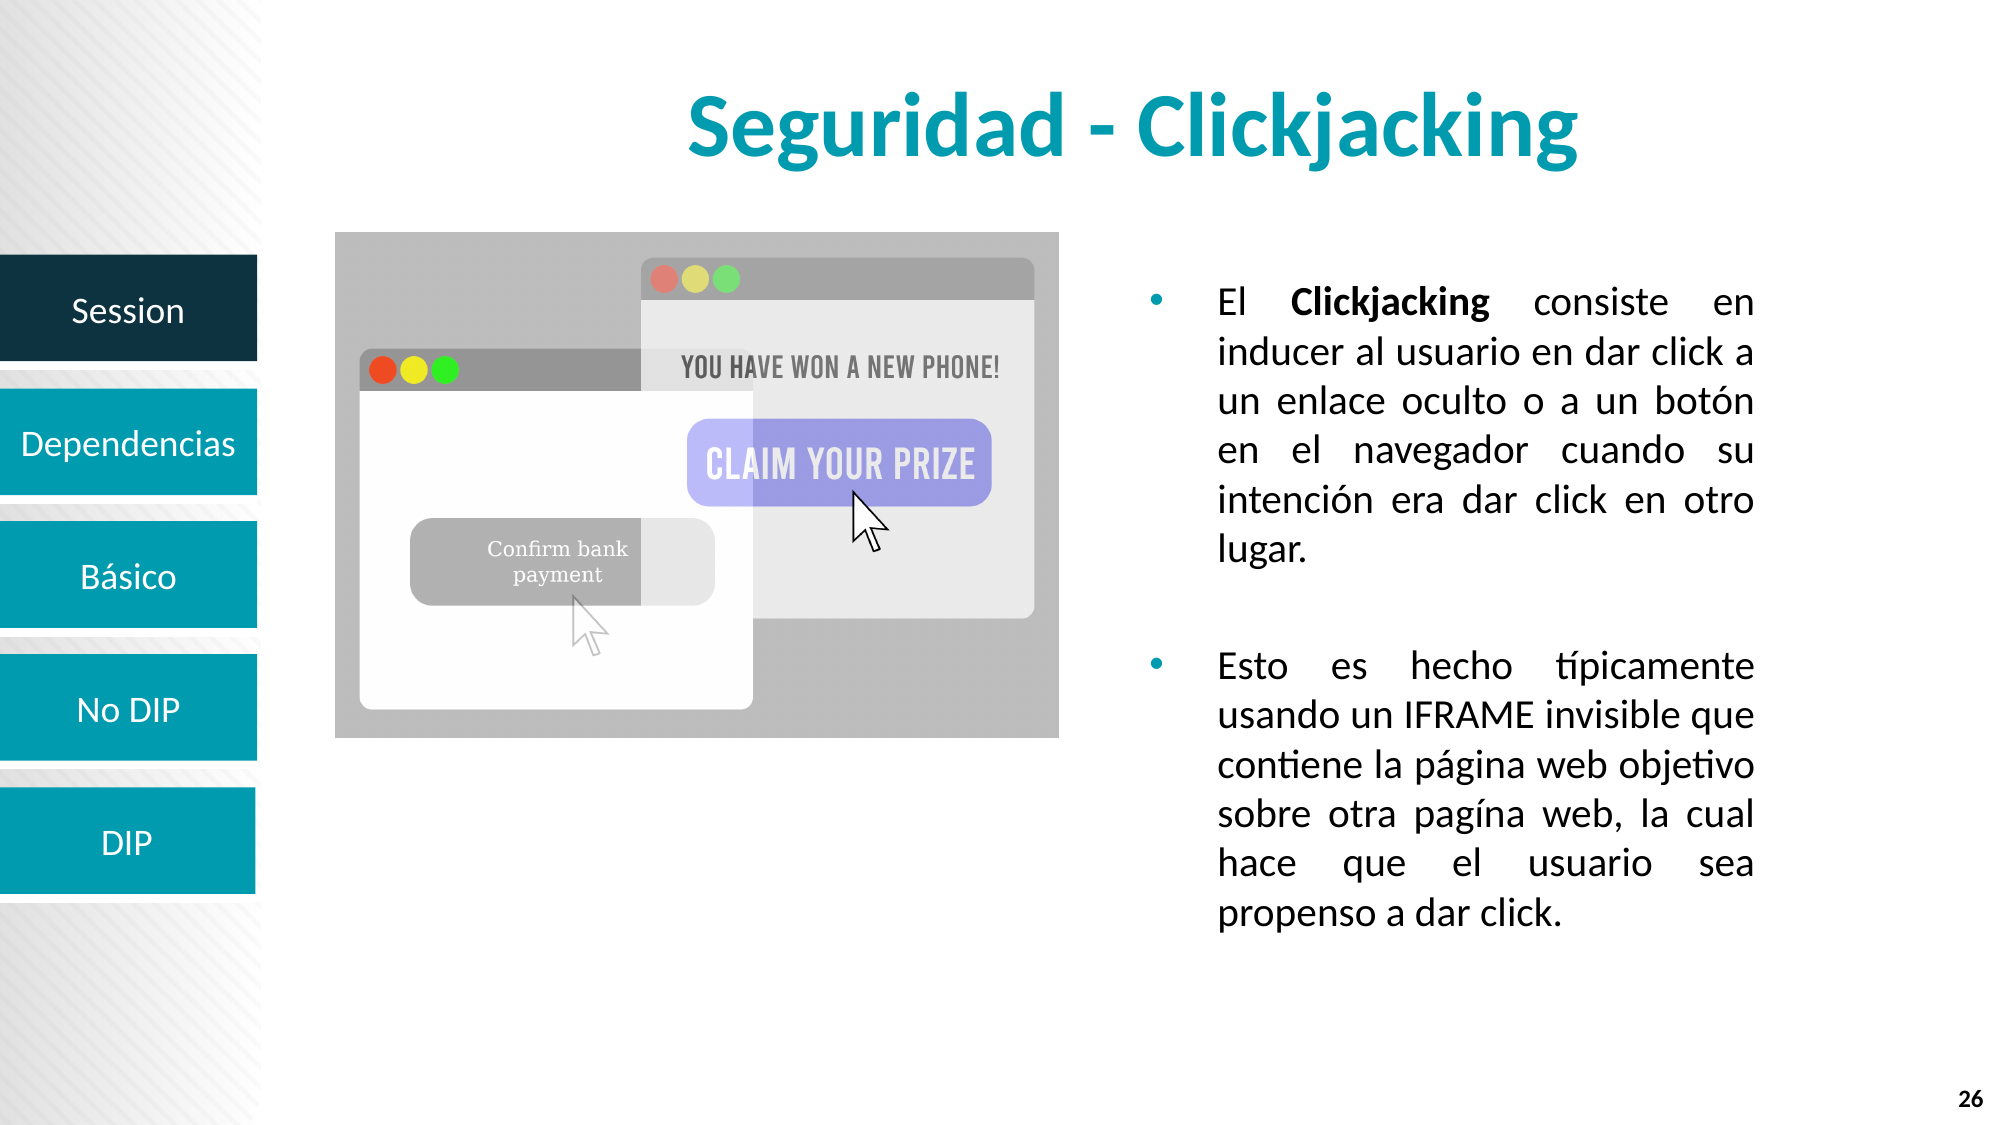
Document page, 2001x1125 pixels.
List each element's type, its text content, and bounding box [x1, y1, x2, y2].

list El Clickjacking consiste en inducer al usuario en dar click a un enlace oculto o a un botón en el navegador cuando su intención era dar click en otro lugar. Esto es hecho típicamente usando un IFRAME invisible que contiene la página web objetivo sobre otra pagína web, la cual hace que el usuario sea propenso a dar click. [1129, 267, 1771, 997]
title Seguridad - Clickjacking [340, 36, 1927, 204]
slide_number 26 [1921, 1072, 2000, 1124]
picture [335, 232, 1059, 738]
